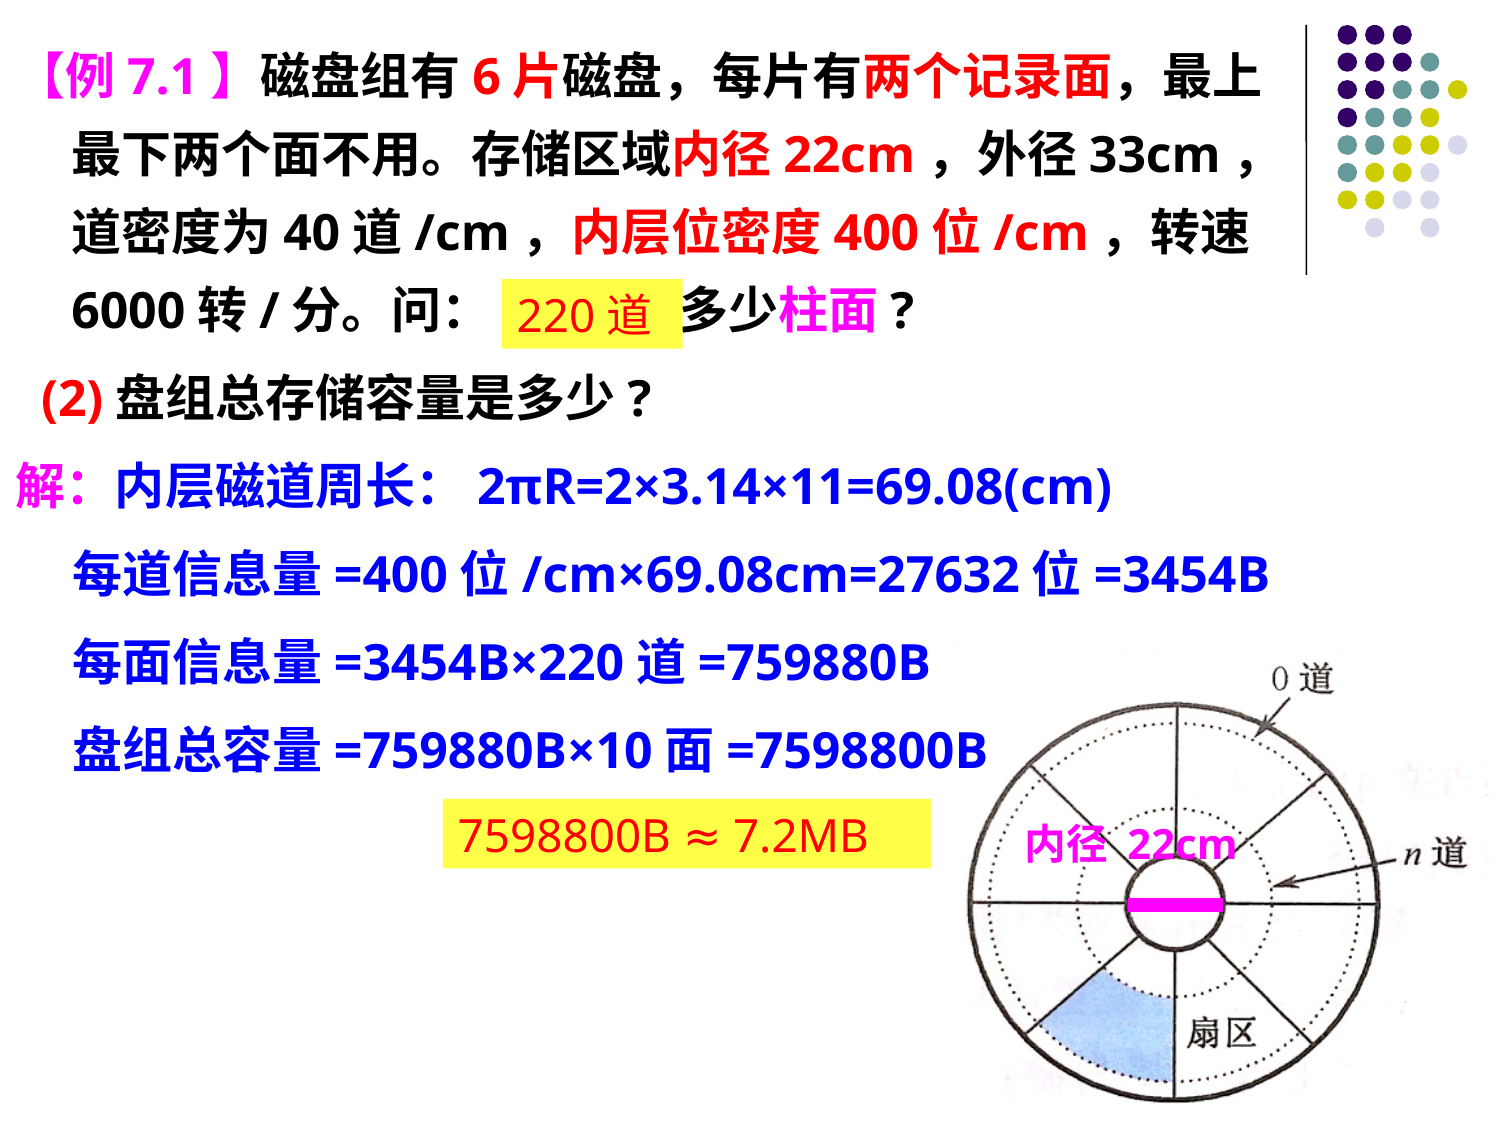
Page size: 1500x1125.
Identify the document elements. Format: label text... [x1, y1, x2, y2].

text_box 7598800B ≈ 7.2MB [442, 798, 932, 869]
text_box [950, 644, 1490, 1114]
text_box 220道 [501, 279, 683, 349]
list 【例7.1】磁盘组有6片磁盘，每片有两个记录面，最上最下两个面不用。存储区域内径22cm，外径33cm，道密度为40道/cm，内层位密度400位/cm，转速6000转/分。问：(1)共有多少柱面? (2)盘组总存储容量是多少? 解：内层磁道周长：2πR=2×3.14×11=69.08(cm) 每道信息量=400位/cm×69.08cm=27632位=3454B 每面信息量=3454B×220道=759880B 盘组总容量=759880B×10面=7598800B [0, 18, 1323, 1059]
